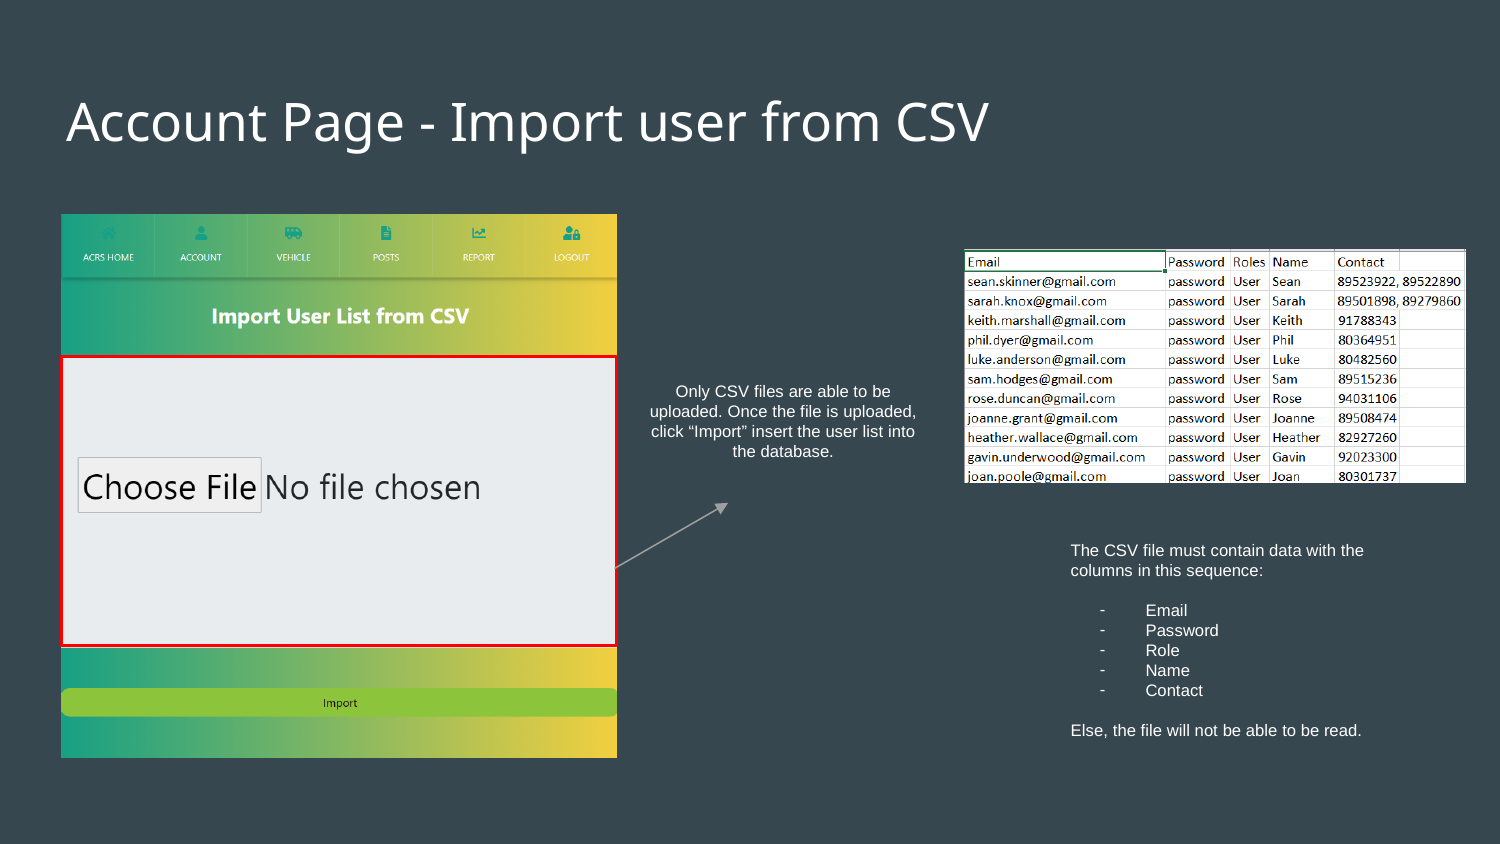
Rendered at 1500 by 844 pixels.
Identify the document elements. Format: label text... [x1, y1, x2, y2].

text_box Only CSV files are able to be uploaded. Once the file is uploaded, click “Import” insert the user list into the database. [626, 366, 940, 477]
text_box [614, 502, 729, 569]
picture [61, 214, 617, 758]
title Account Page - Import user from CSV [51, 72, 1449, 167]
picture [964, 249, 1466, 483]
text_box The CSV file must contain data with the columns in this sequence: Email Password Role Name Contact Else, the file will not be able to be read. [1055, 524, 1423, 755]
